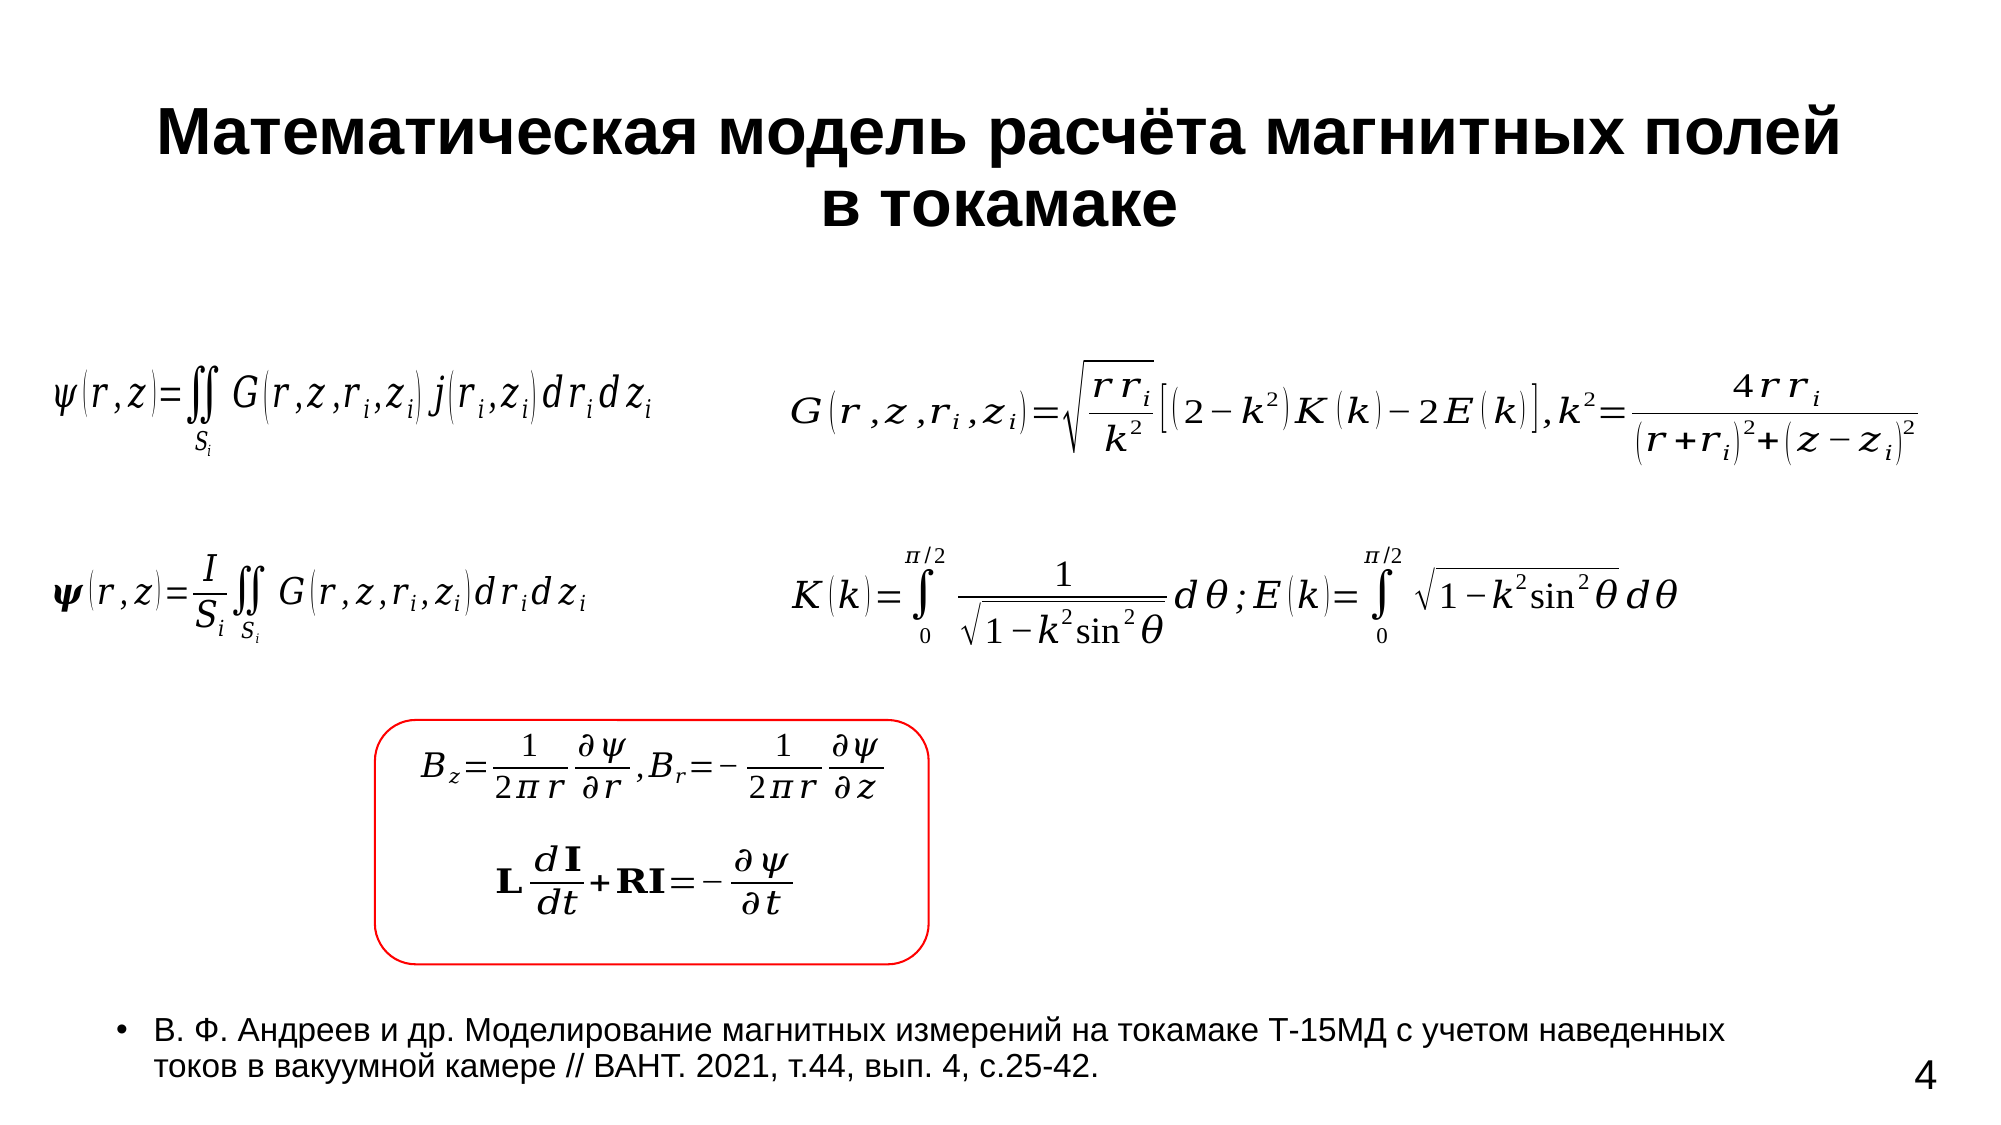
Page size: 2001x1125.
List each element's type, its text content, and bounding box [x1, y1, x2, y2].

text_box В. Ф. Андреев и др. Моделирование магнитных измерений на токамаке Т-15МД с учетом наведенных токов в вакуумной камере // ВАНТ. 2021, т.44, вып. 4, с.25-42. [101, 1005, 1827, 1105]
text_box 4 [1865, 1040, 1987, 1106]
text_box [374, 719, 929, 965]
title Математическая модель расчёта магнитных полей в токамаке [137, 59, 1863, 278]
